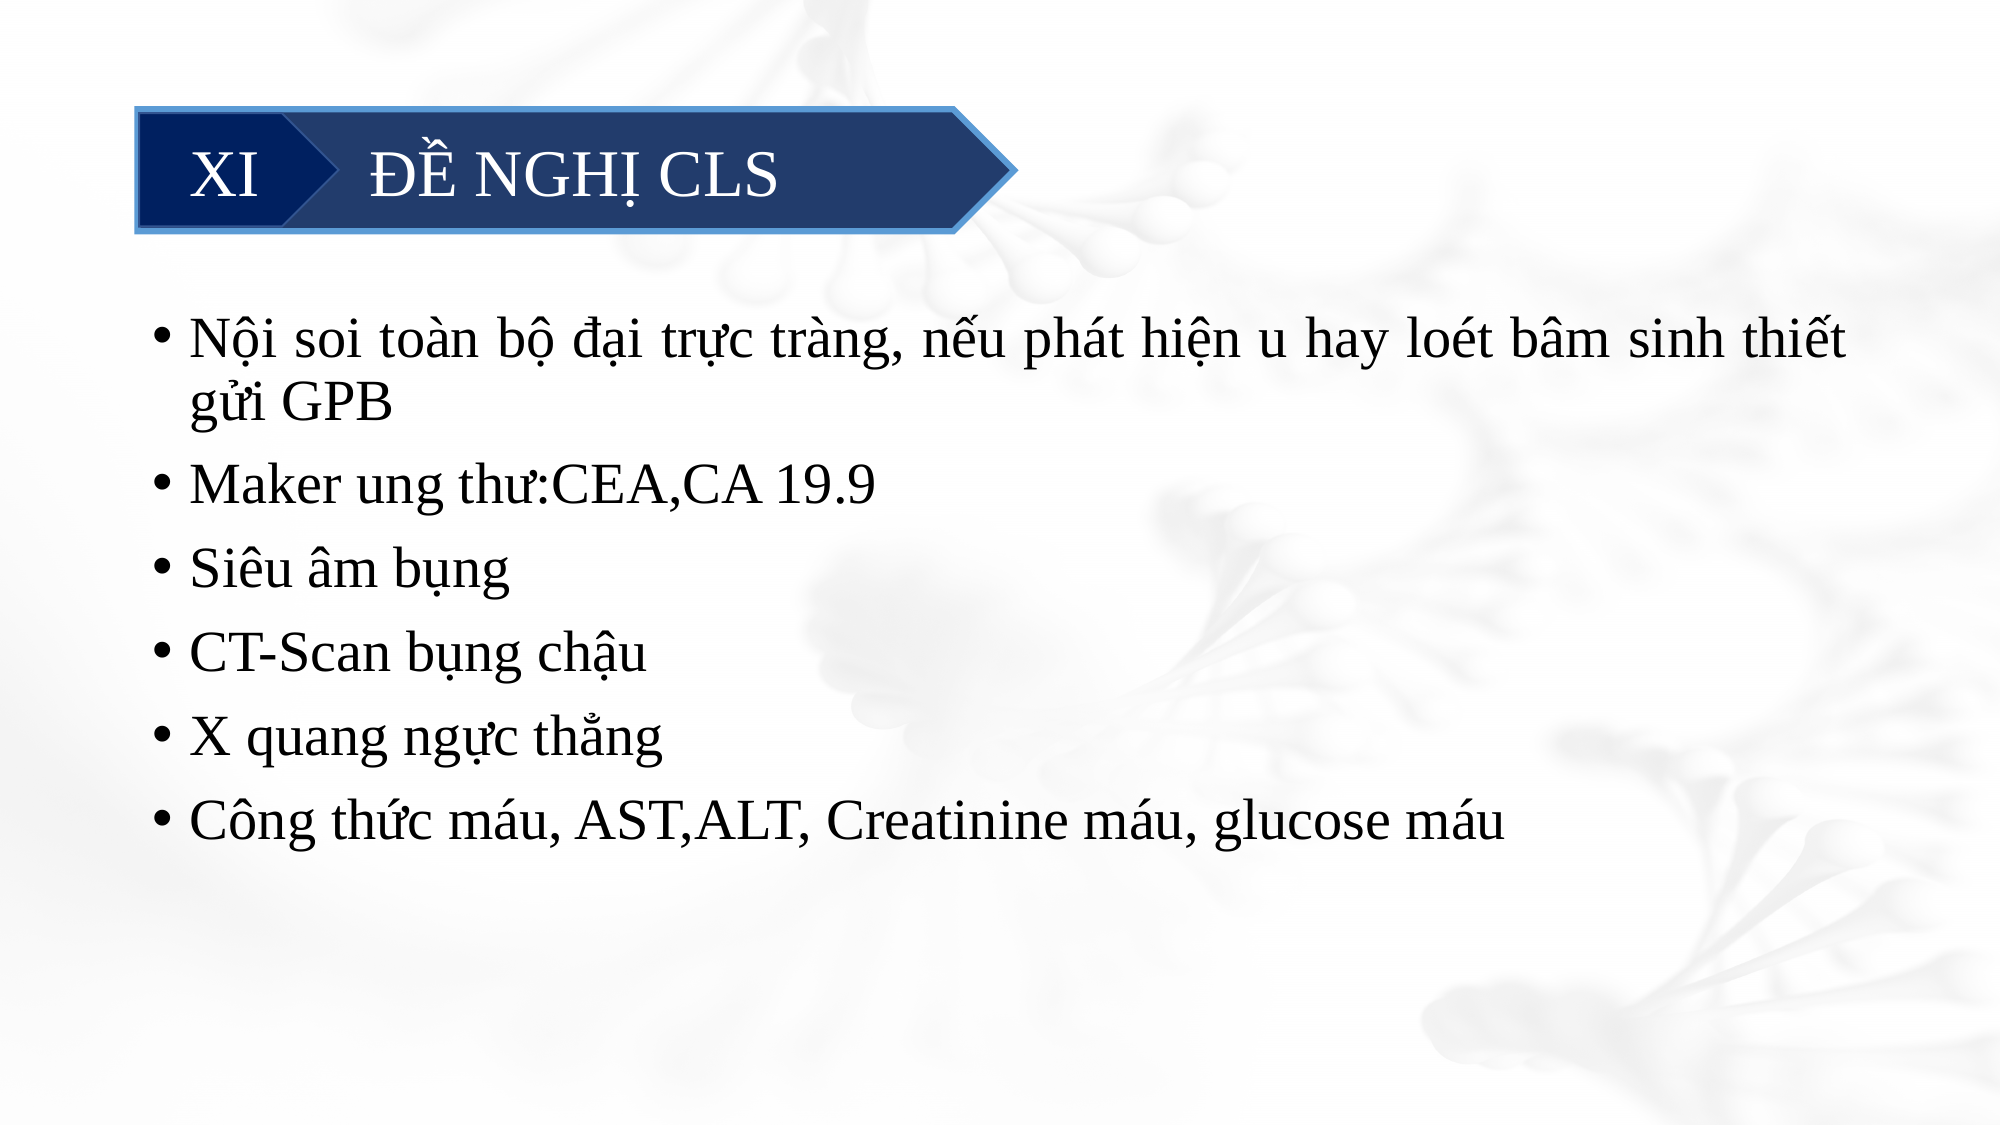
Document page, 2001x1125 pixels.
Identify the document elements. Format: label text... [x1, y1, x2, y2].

text_box XI [138, 112, 341, 228]
text_box ĐỀ NGHỊ CLS [136, 108, 1016, 233]
list Nội soi toàn bộ đại trực tràng, nếu phát hiện u hay loét bâm sinh thiết gửi GPB Maker ung thư:CEA,CA 19.9 Siêu âm bụng CT-Scan bụng chậu X quang ngực thẳng Công thức máu, AST,ALT, Creatinine máu, glucose máu [137, 299, 1863, 1014]
